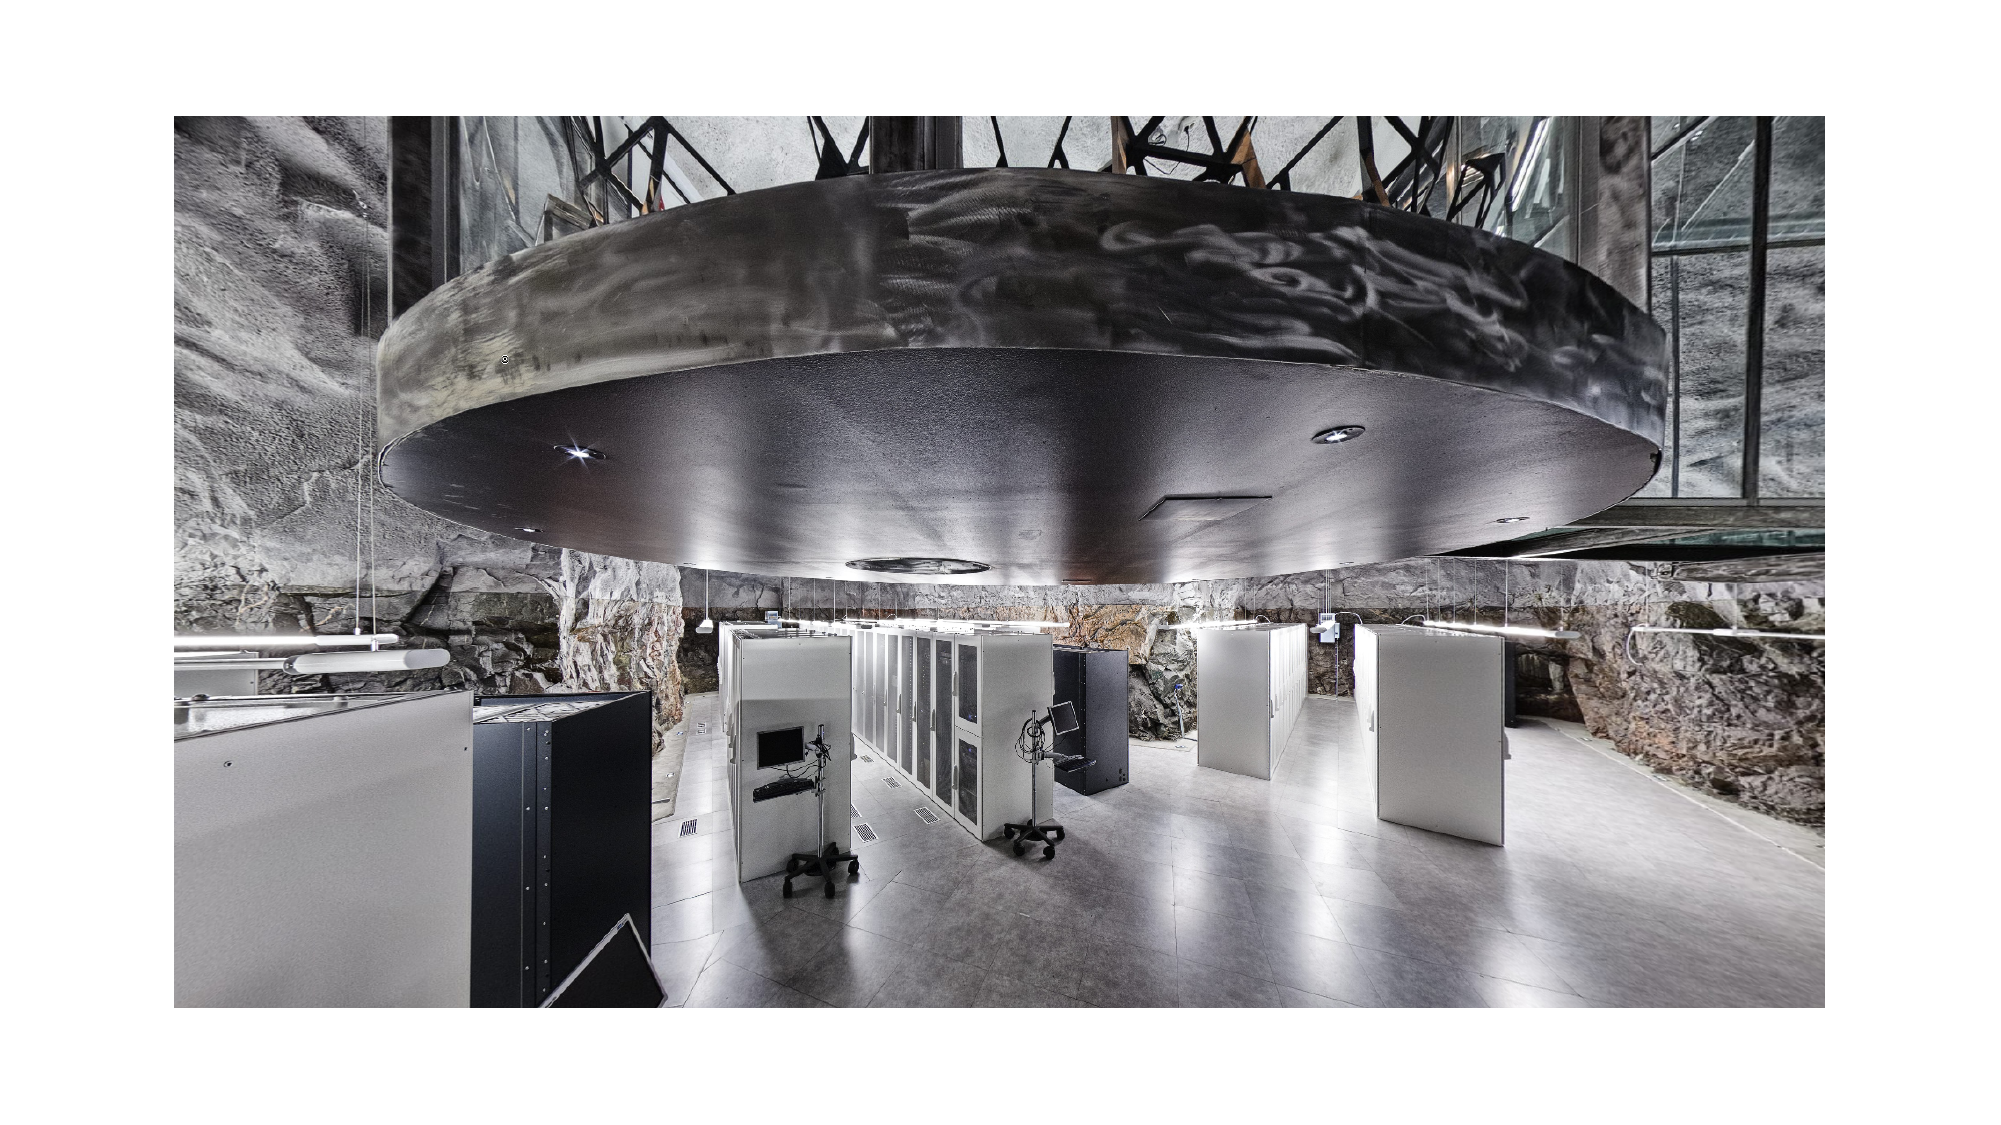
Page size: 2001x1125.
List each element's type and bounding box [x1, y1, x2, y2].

picture [174, 116, 1825, 1008]
